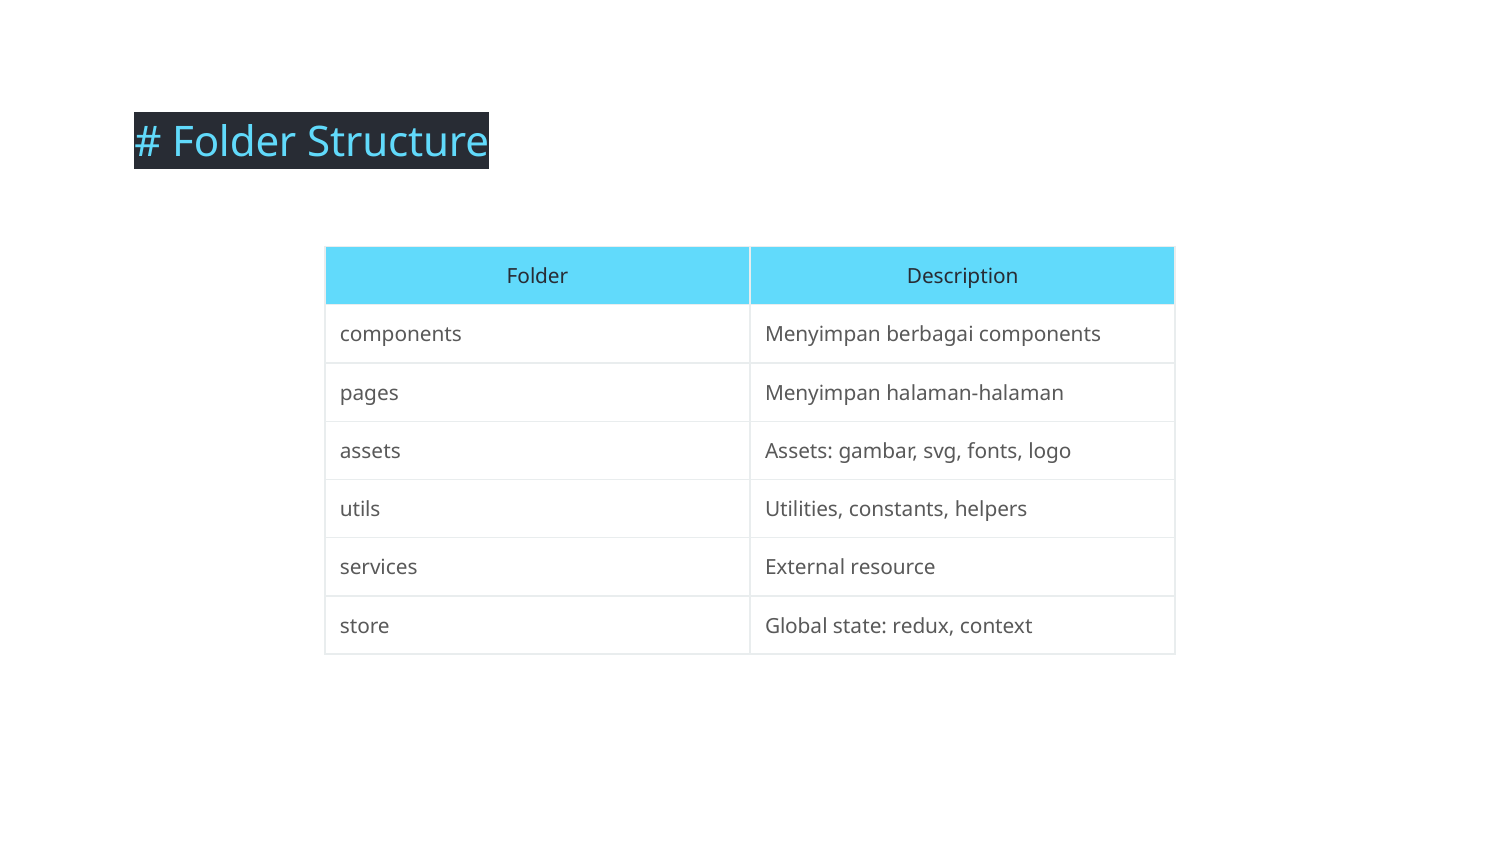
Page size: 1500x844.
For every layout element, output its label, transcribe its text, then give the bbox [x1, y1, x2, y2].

table_cell store [326, 597, 749, 653]
table_cell Global state: redux, context [751, 597, 1174, 653]
table_cell services [326, 538, 749, 595]
title # Folder Structure [119, 97, 1381, 185]
table_cell Menyimpan halaman-halaman [751, 364, 1174, 421]
table_cell Menyimpan berbagai components [751, 305, 1174, 362]
table_cell pages [326, 364, 749, 421]
table_cell Utilities, constants, helpers [751, 480, 1174, 537]
table_cell Assets: gambar, svg, fonts, logo [751, 422, 1174, 479]
table_cell utils [326, 480, 749, 537]
table_header Folder [326, 247, 749, 304]
table_header Description [751, 247, 1174, 304]
table_cell components [326, 305, 749, 362]
table_cell assets [326, 422, 749, 479]
table_cell External resource [751, 538, 1174, 595]
